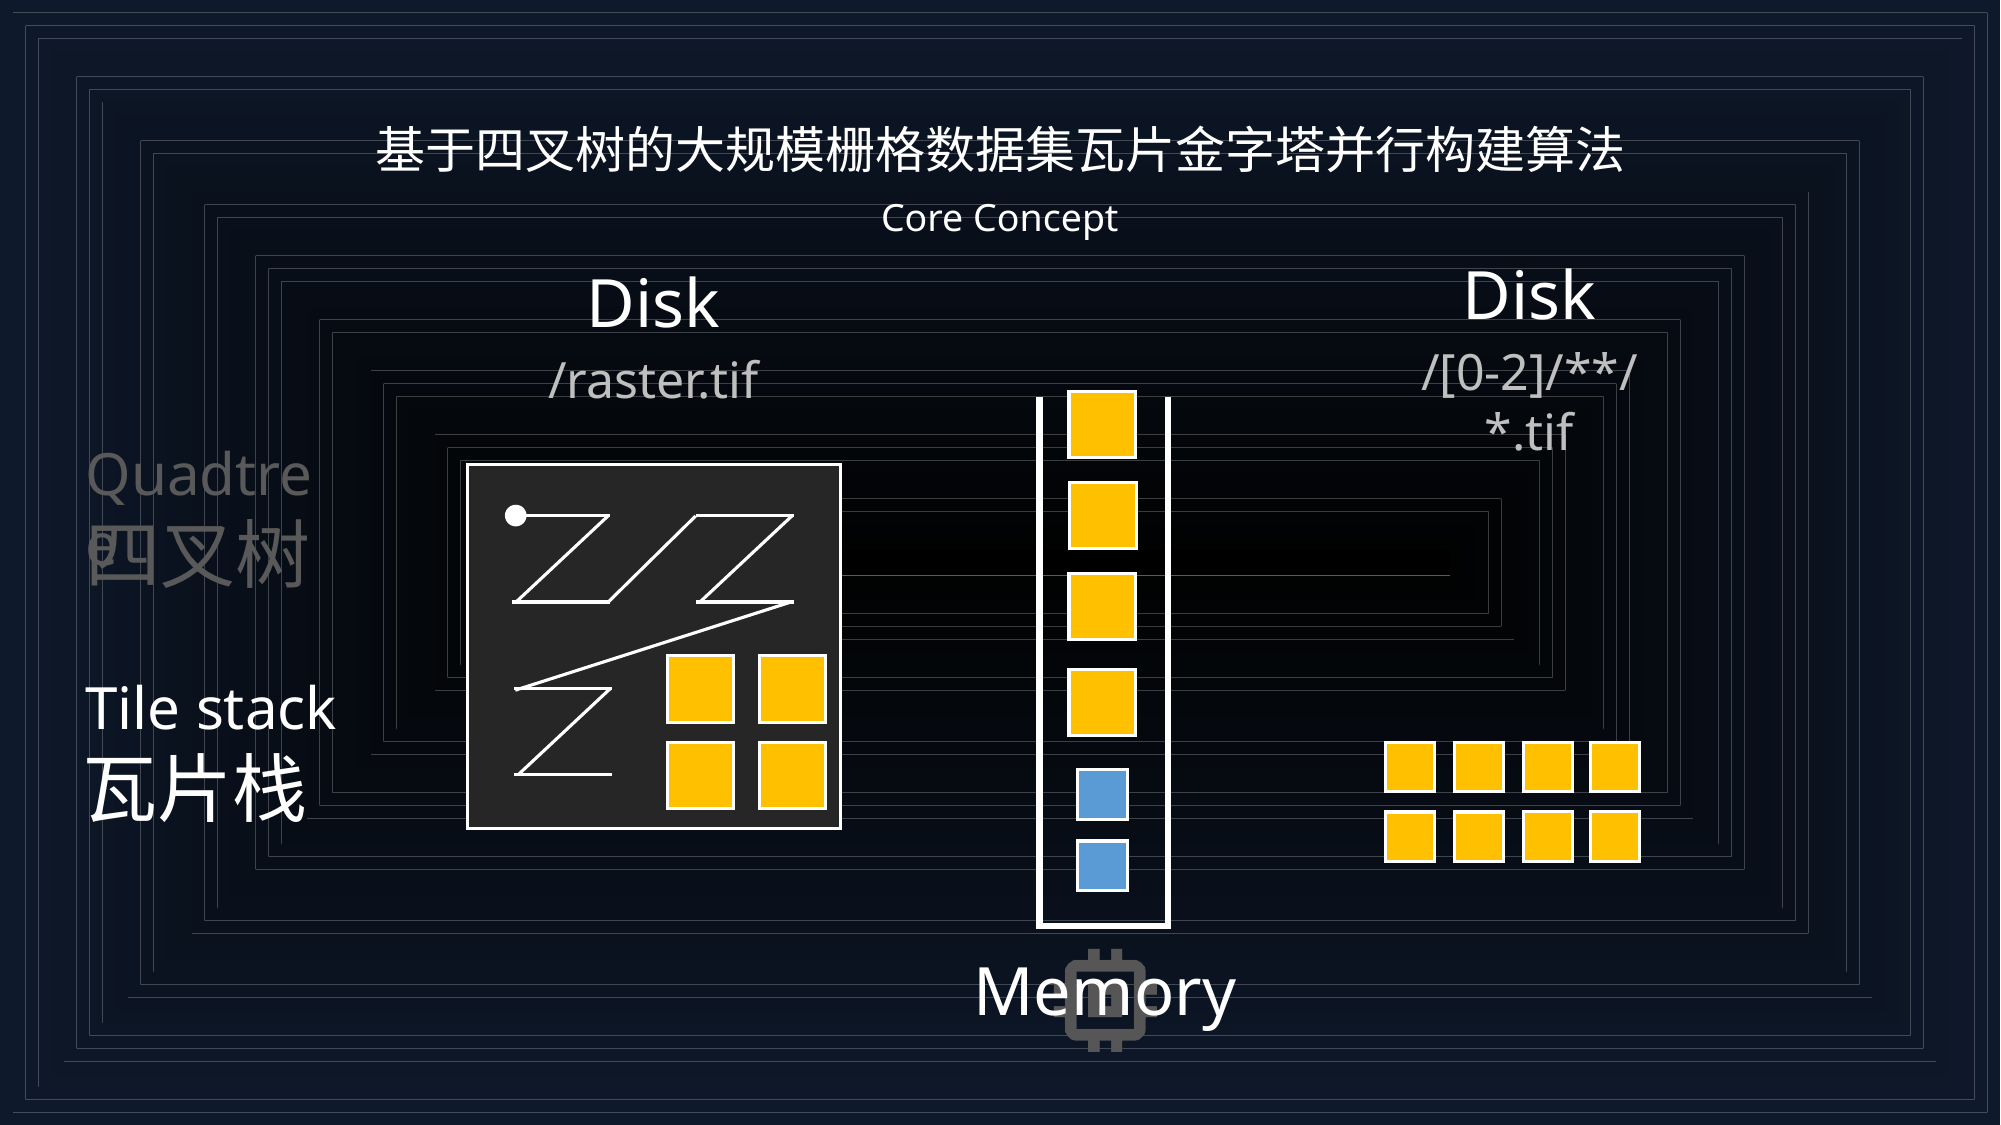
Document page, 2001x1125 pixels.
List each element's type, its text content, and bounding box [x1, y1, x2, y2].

text_box Disk [1443, 245, 1616, 333]
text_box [516, 515, 609, 601]
text_box 基于四叉树的大规模栅格数据集瓦片金字塔并行构建算法 [357, 110, 1643, 186]
text_box /[0-2]/**/*.tif [1368, 333, 1691, 469]
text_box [608, 516, 696, 601]
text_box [700, 515, 793, 601]
text_box [1453, 811, 1505, 862]
text_box /raster.tif [522, 341, 785, 416]
text_box [503, 503, 528, 528]
text_box Core Concept [866, 186, 1134, 247]
picture [1036, 931, 1174, 1069]
text_box [666, 741, 735, 810]
text_box [758, 655, 827, 723]
text_box [758, 741, 827, 810]
text_box Memory [956, 941, 1036, 1037]
text_box [1522, 811, 1574, 862]
text_box [1590, 811, 1641, 862]
text_box [1384, 741, 1436, 793]
text_box Disk [567, 253, 740, 341]
text_box [1522, 741, 1574, 793]
text_box [466, 464, 842, 829]
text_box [67, 663, 359, 840]
text_box [1384, 811, 1436, 862]
text_box [1590, 741, 1641, 793]
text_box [70, 429, 359, 607]
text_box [518, 691, 611, 774]
text_box [1453, 741, 1505, 793]
text_box Memory [1174, 941, 1254, 1037]
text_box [1039, 397, 1168, 930]
text_box [666, 691, 735, 723]
text_box [1068, 390, 1136, 397]
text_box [515, 601, 792, 691]
